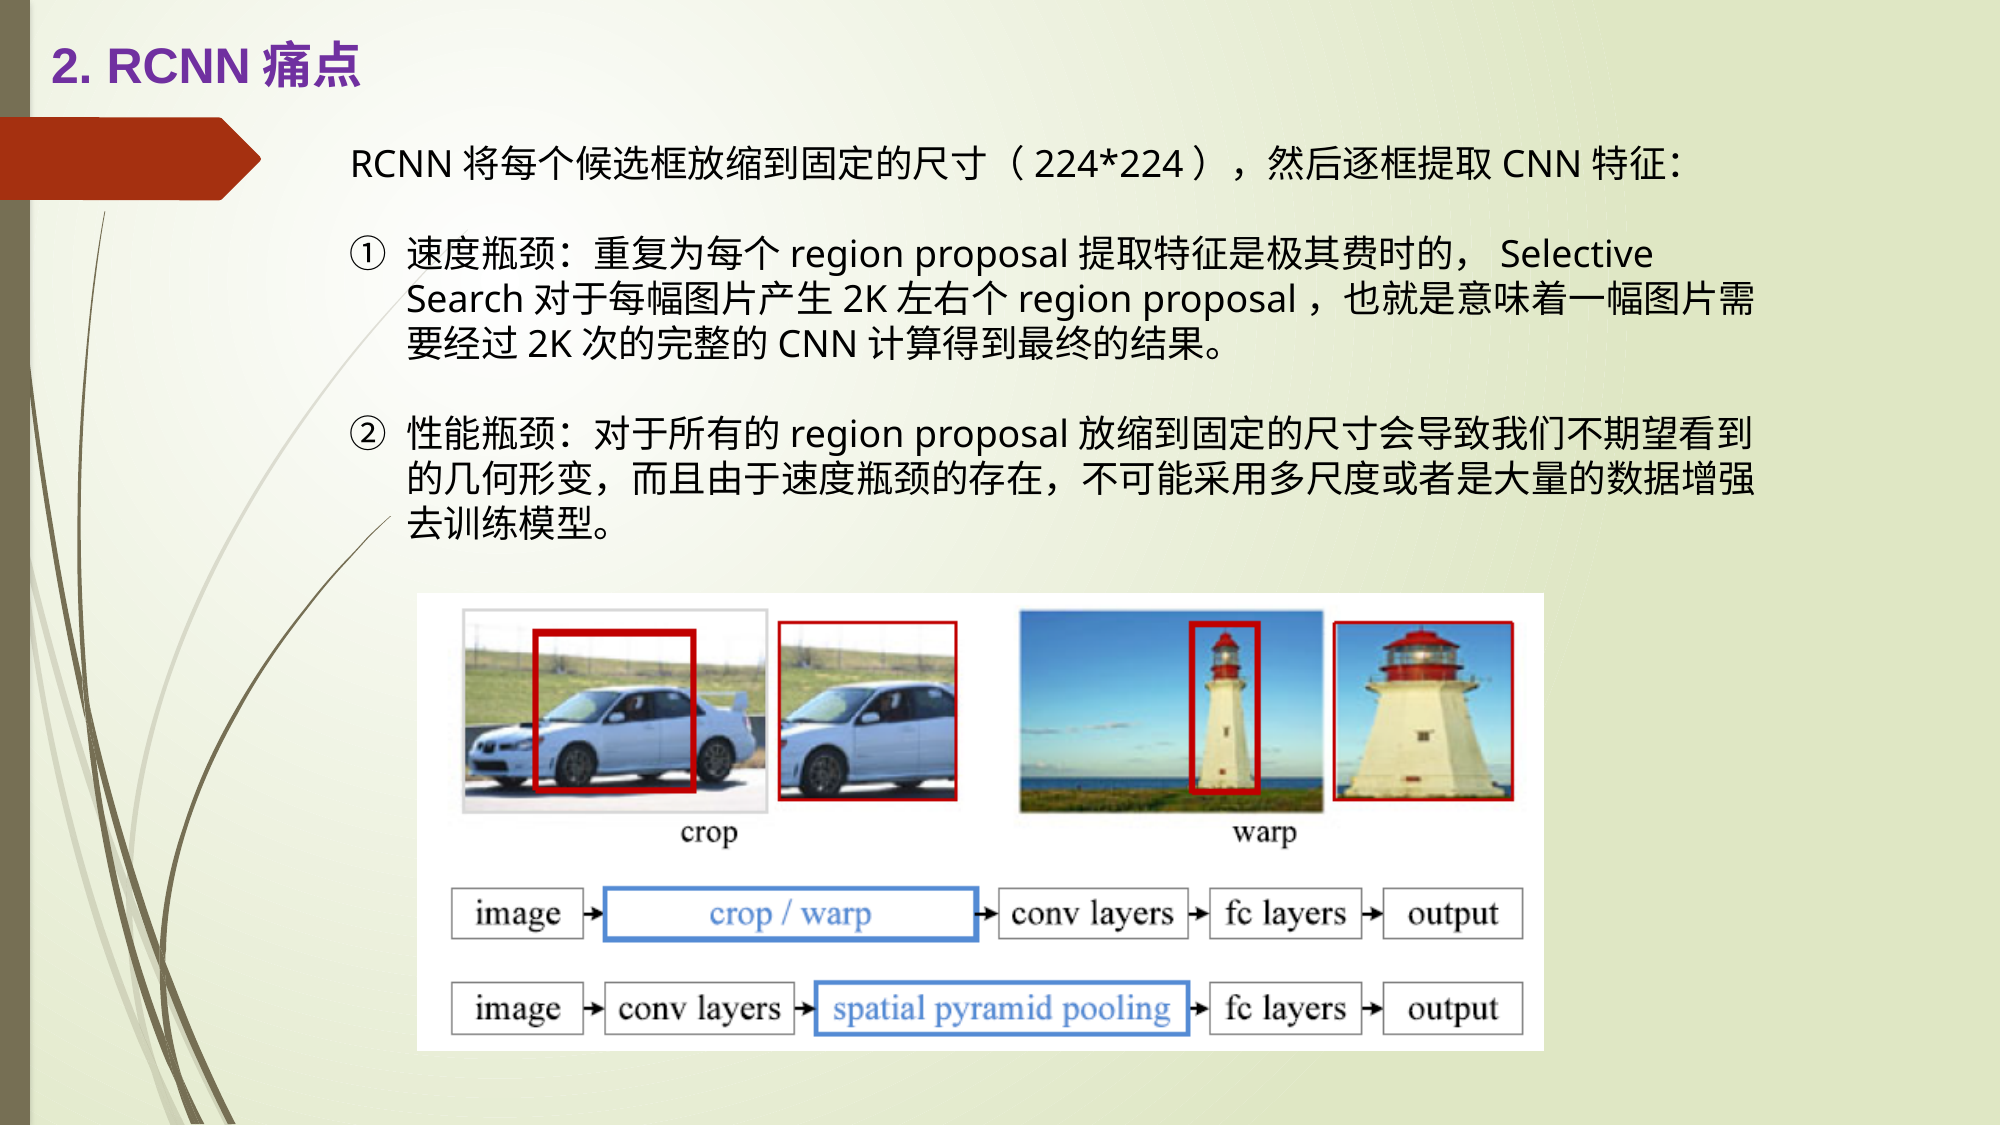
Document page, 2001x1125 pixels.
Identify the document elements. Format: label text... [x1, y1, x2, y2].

picture [416, 593, 1544, 1051]
text_box RCNN将每个候选框放缩到固定的尺寸（224*224），然后逐框提取CNN特征： 速度瓶颈：重复为每个region proposal提取特征是极其费时的，Selective Search对于每幅图片产生2K左右个region proposal，也就是意味着一幅图片需要经过2K次的完整的CNN计算得到最终的结果。 性能瓶颈：对于所有的region proposal放缩到固定的尺寸会导致我们不期望看到的几何形变，而且由于速度瓶颈的存在，不可能采用多尺度或者是大量的数据增强去训练模型。 [335, 132, 1772, 553]
text_box 2. RCNN痛点 [36, 25, 378, 101]
